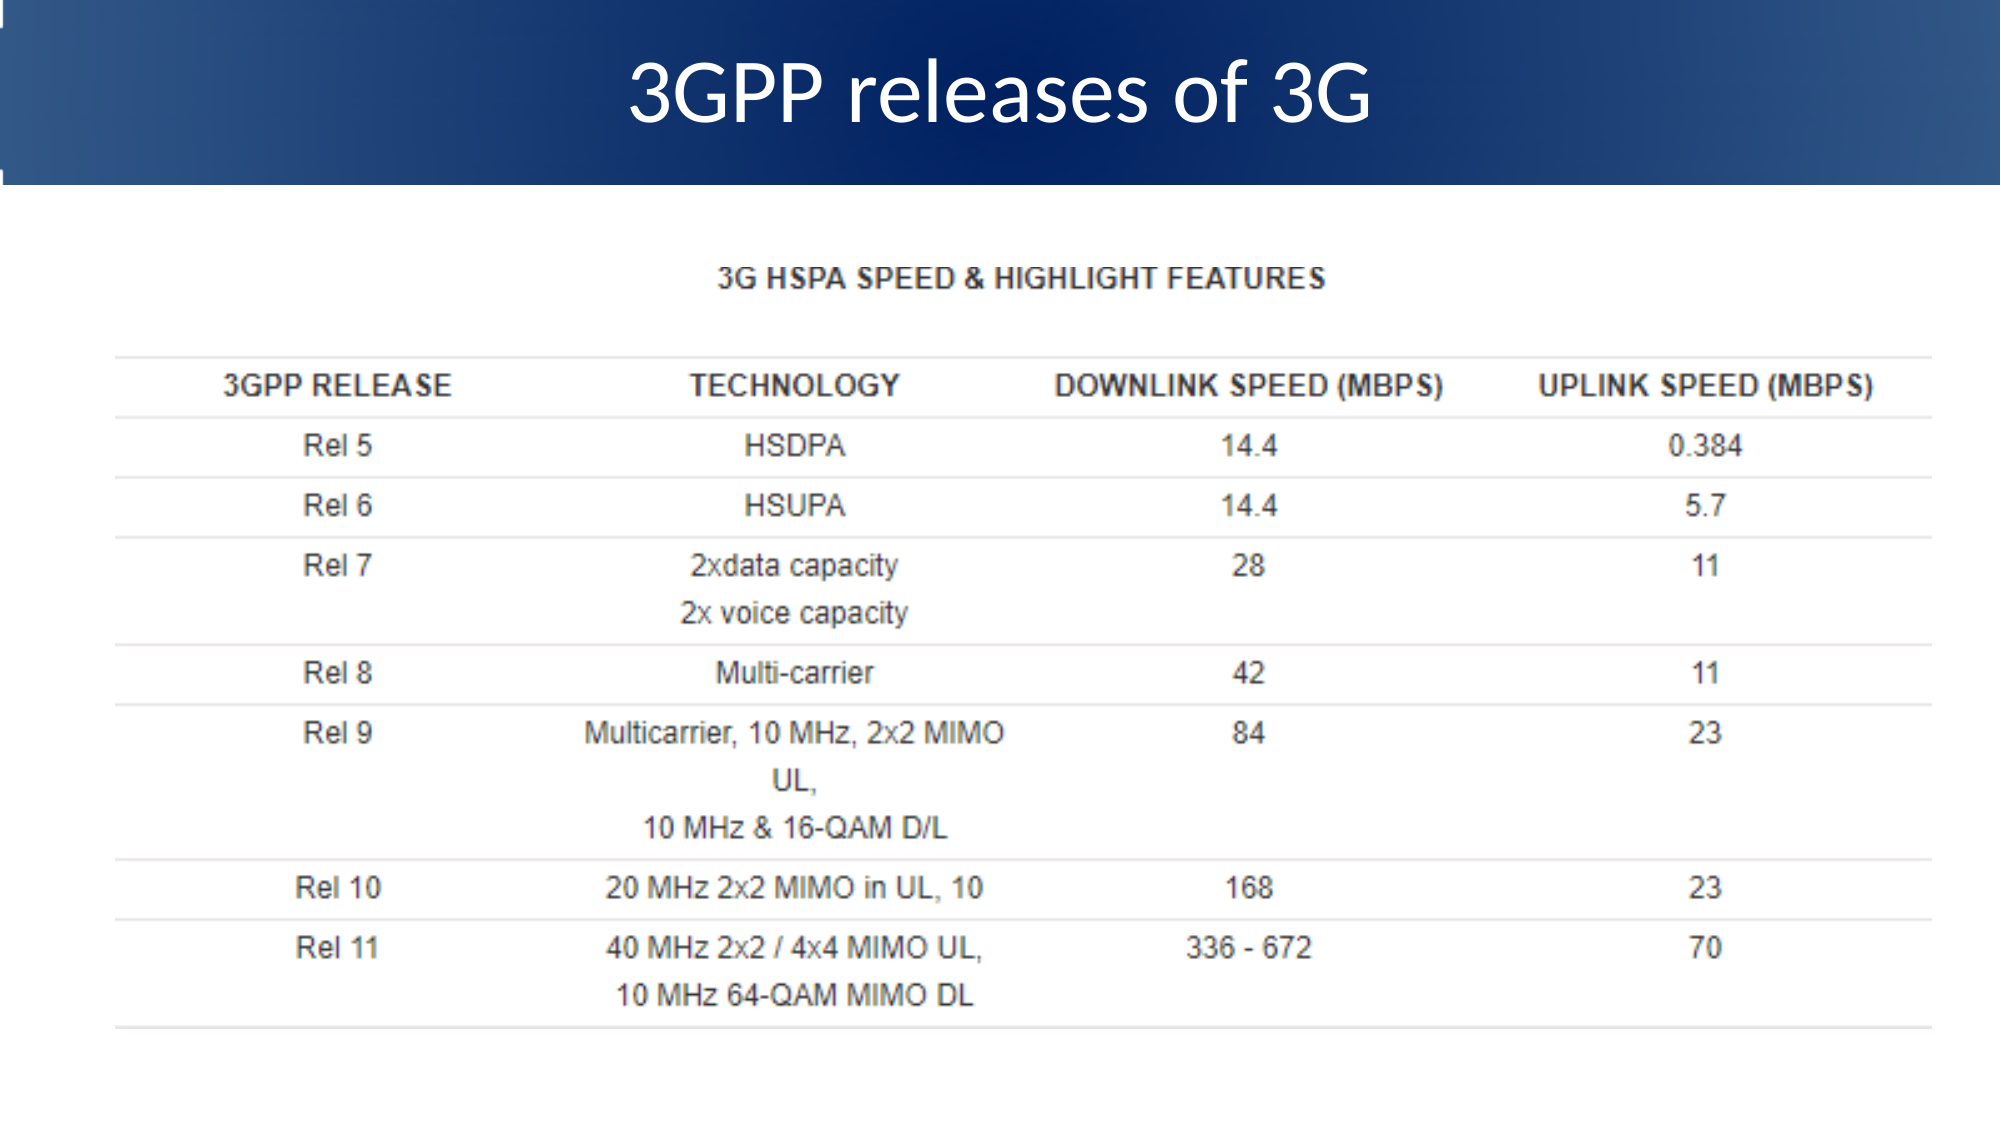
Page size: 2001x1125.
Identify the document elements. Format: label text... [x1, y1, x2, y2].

picture [0, 0, 2000, 185]
picture [114, 266, 1932, 1029]
title 3GPP releases of 3G [27, 6, 1667, 220]
